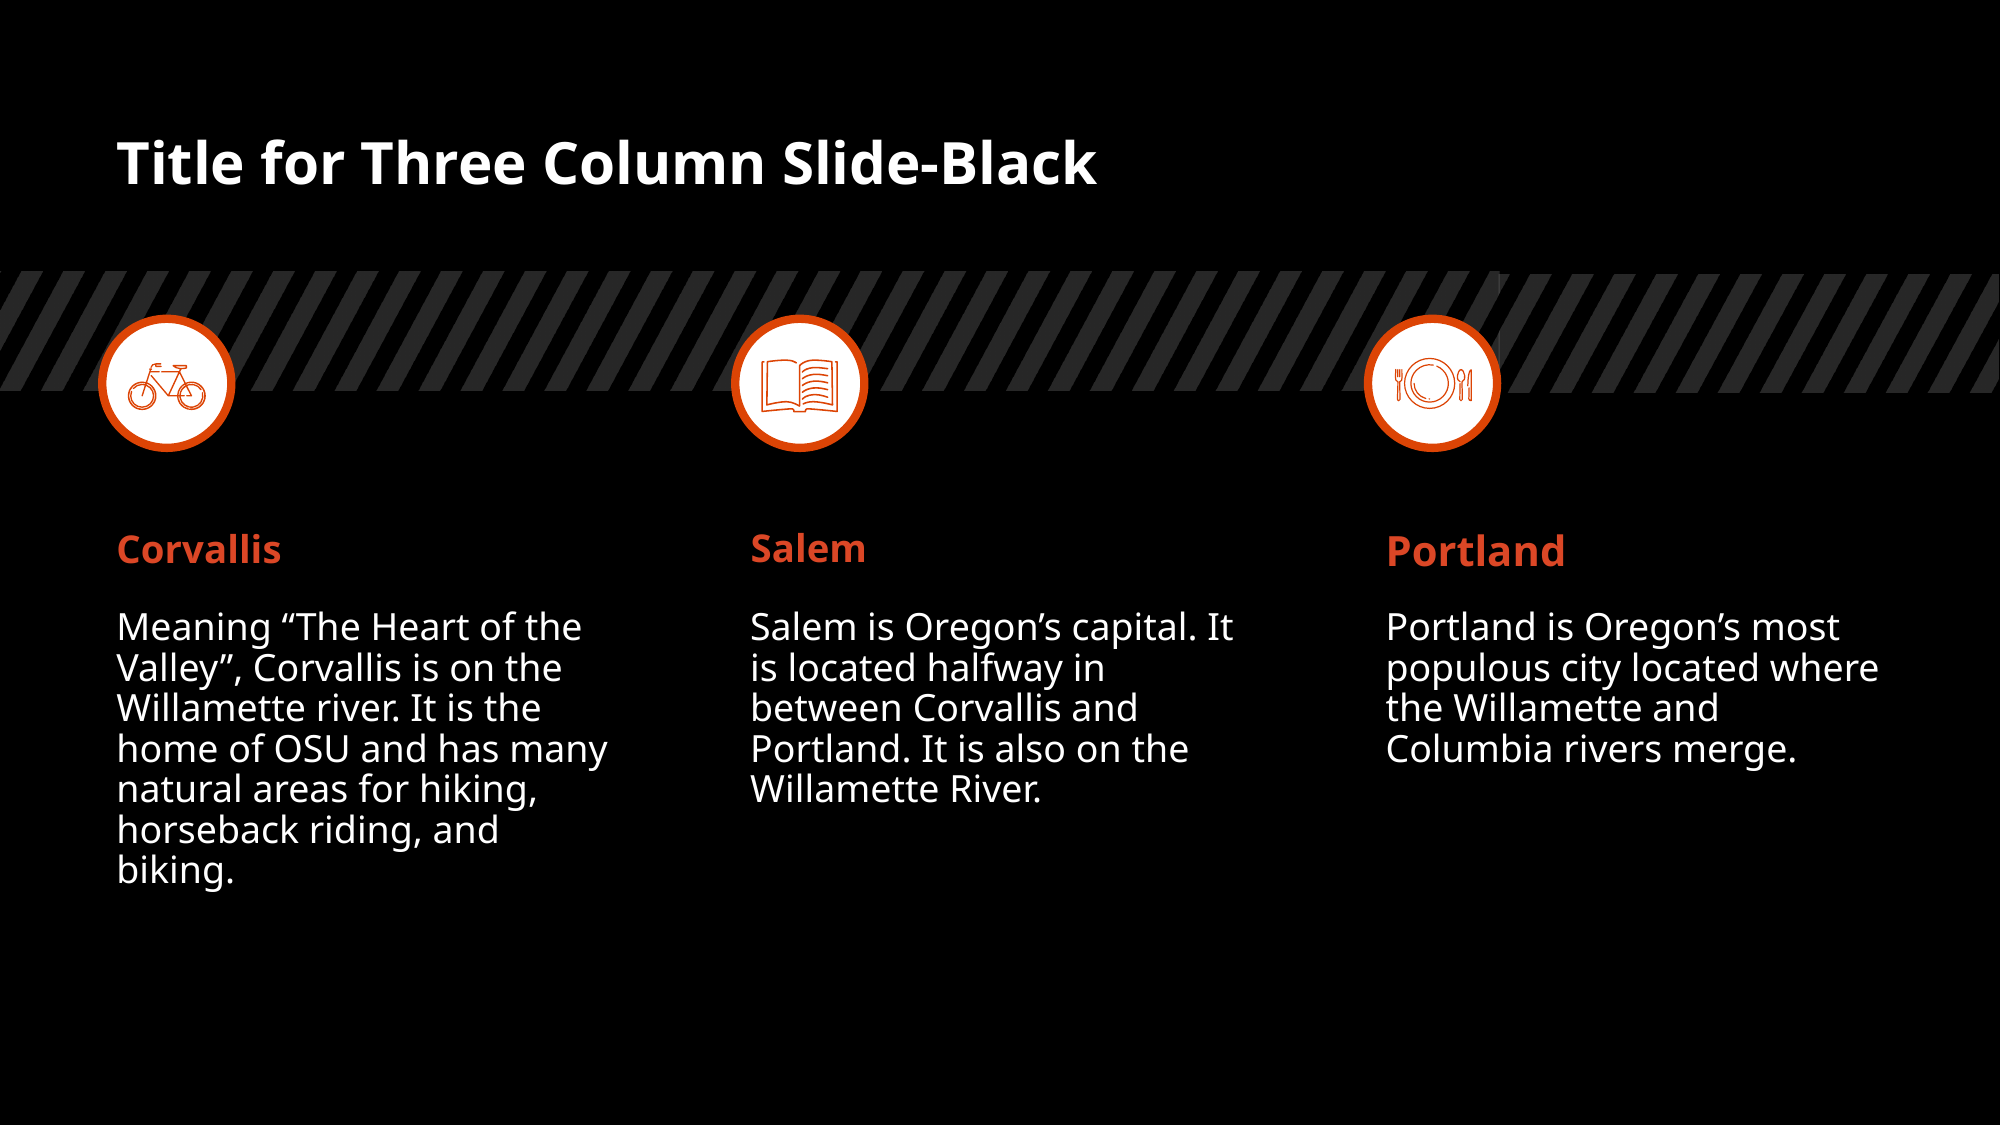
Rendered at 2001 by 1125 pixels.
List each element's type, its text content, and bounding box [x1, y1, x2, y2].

list Meaning “The Heart of the Valley”, Corvallis is on the Willamette river. It is the home of OSU and has many natural areas for hiking, horseback riding, and biking. [101, 601, 631, 1077]
picture [1391, 341, 1474, 425]
list Corvallis [101, 523, 630, 580]
picture [0, 271, 1999, 393]
list Portland [1370, 523, 1899, 580]
list Salem [735, 521, 1260, 579]
title Title for Three Column Slide-Black [101, 59, 1899, 272]
list Salem is Oregon’s capital. It is located halfway in between Corvallis and Portland. It is also on the Willamette River. [735, 600, 1265, 1077]
picture [758, 341, 842, 425]
picture [125, 341, 209, 425]
list Portland is Oregon’s most populous city located where the Willamette and Columbia rivers merge. [1370, 601, 1900, 1077]
